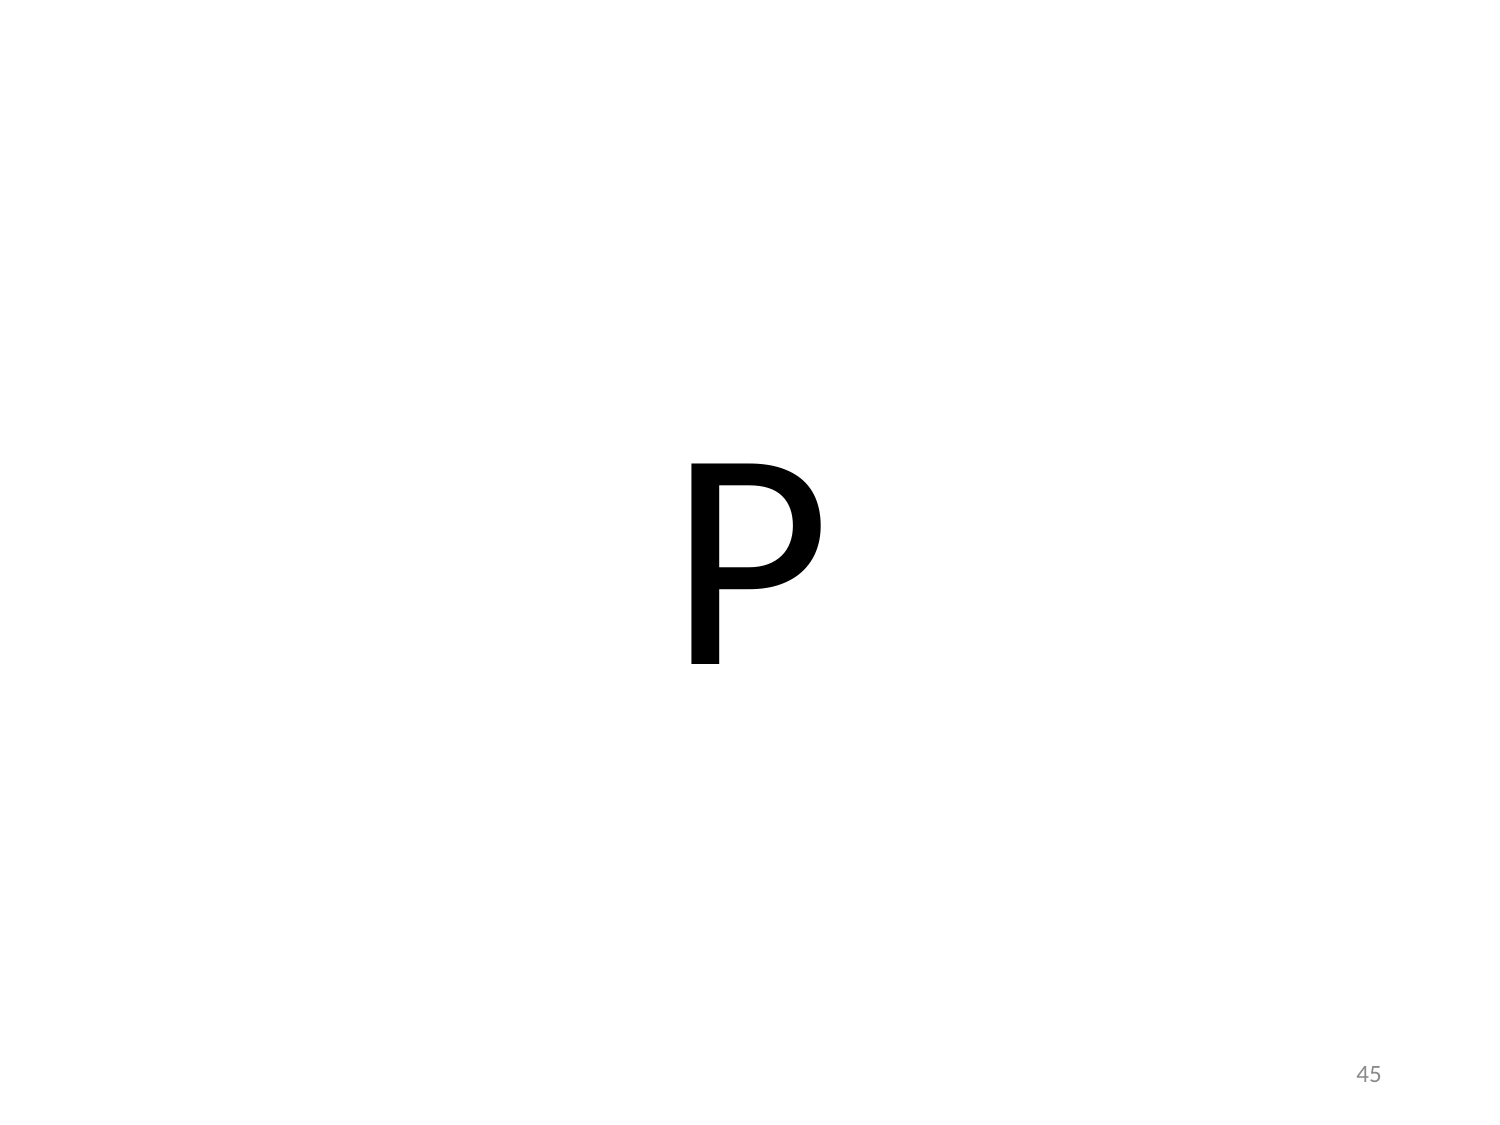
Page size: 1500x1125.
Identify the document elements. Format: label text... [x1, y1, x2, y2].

text_box P [0, 344, 1500, 734]
slide_number 45 [1059, 1042, 1397, 1103]
